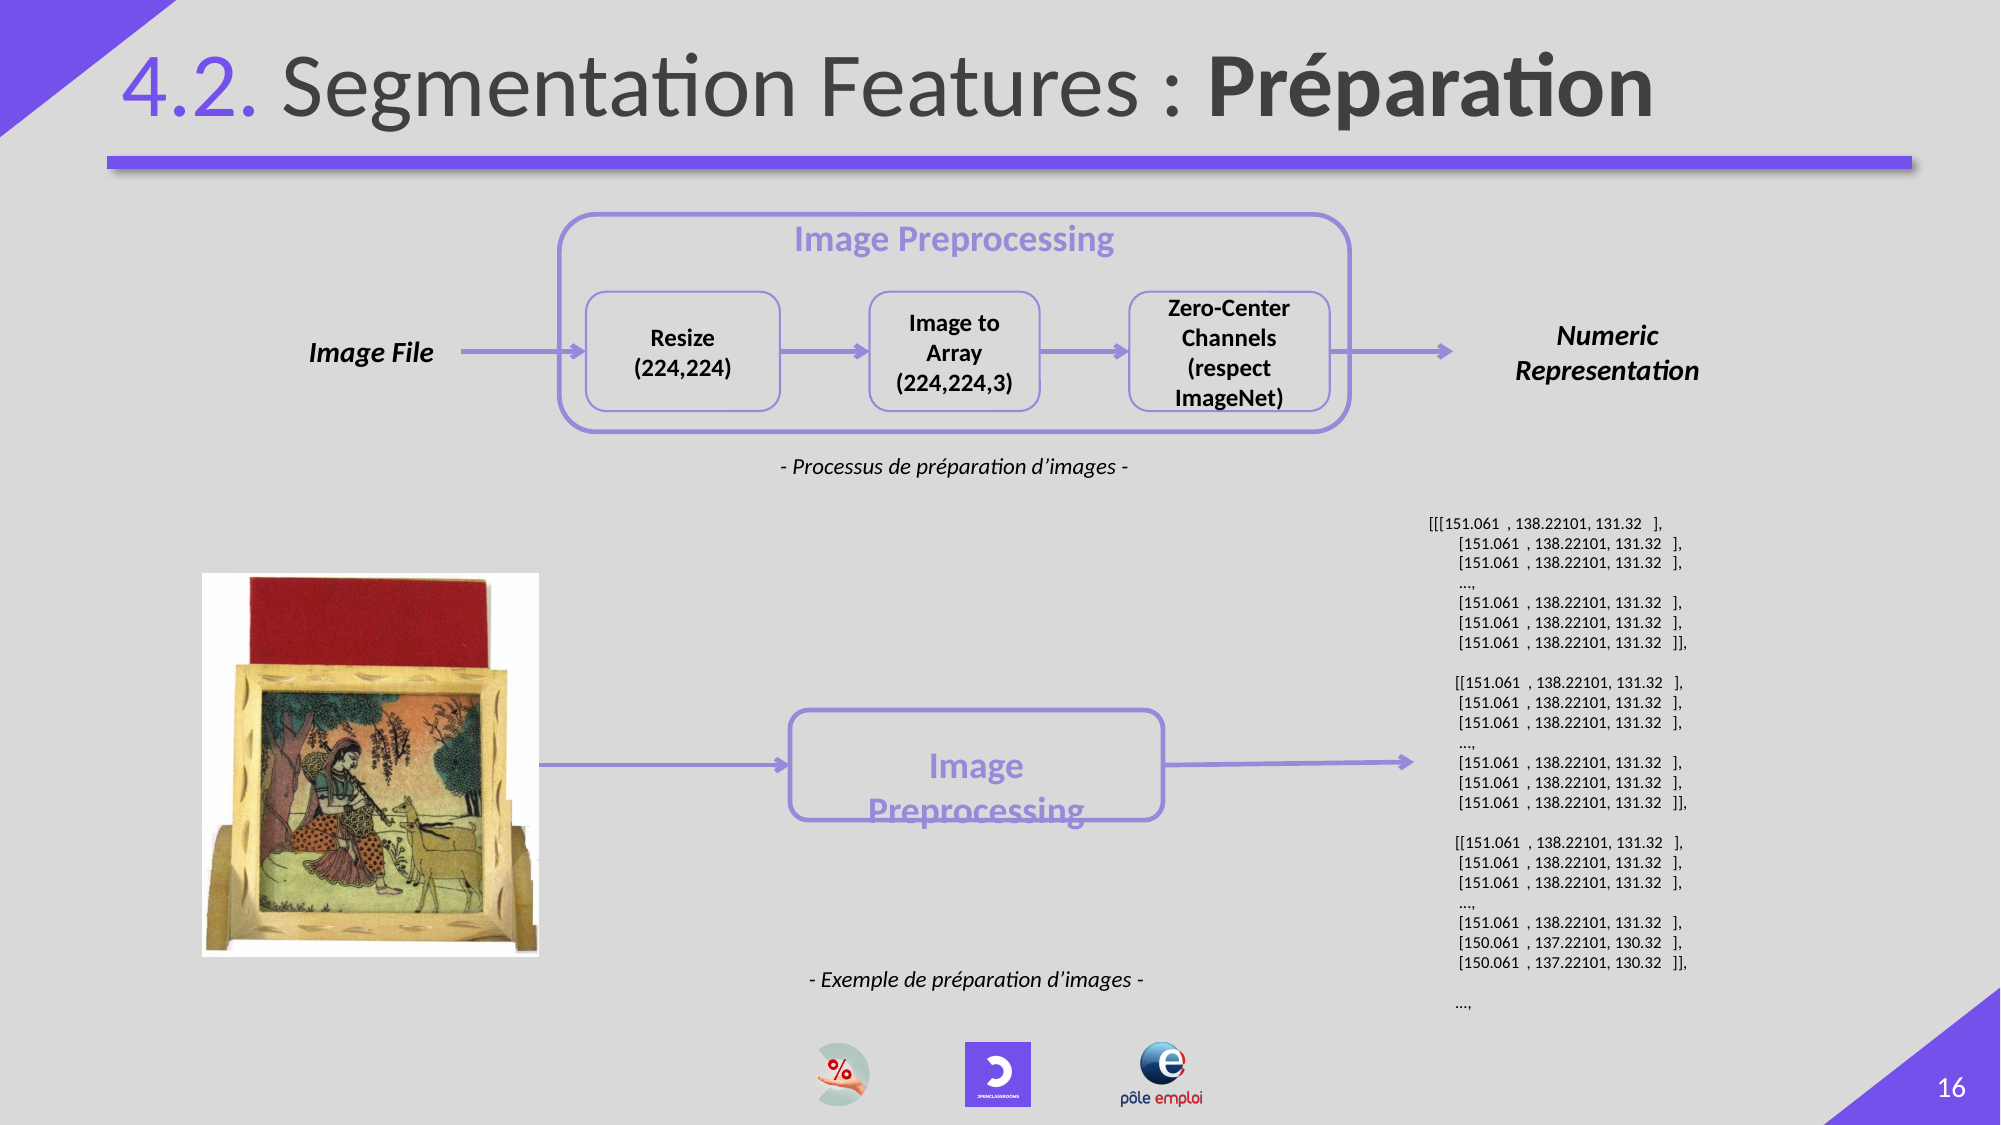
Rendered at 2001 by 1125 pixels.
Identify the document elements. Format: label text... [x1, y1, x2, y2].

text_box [281, 206, 1763, 488]
picture [798, 1043, 875, 1106]
picture [1121, 1042, 1202, 1107]
slide_number 16 [1911, 1056, 1992, 1117]
picture [965, 1042, 1031, 1107]
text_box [202, 505, 1707, 1026]
title 4.2. Segmentation Features : Préparation [106, 0, 1961, 196]
